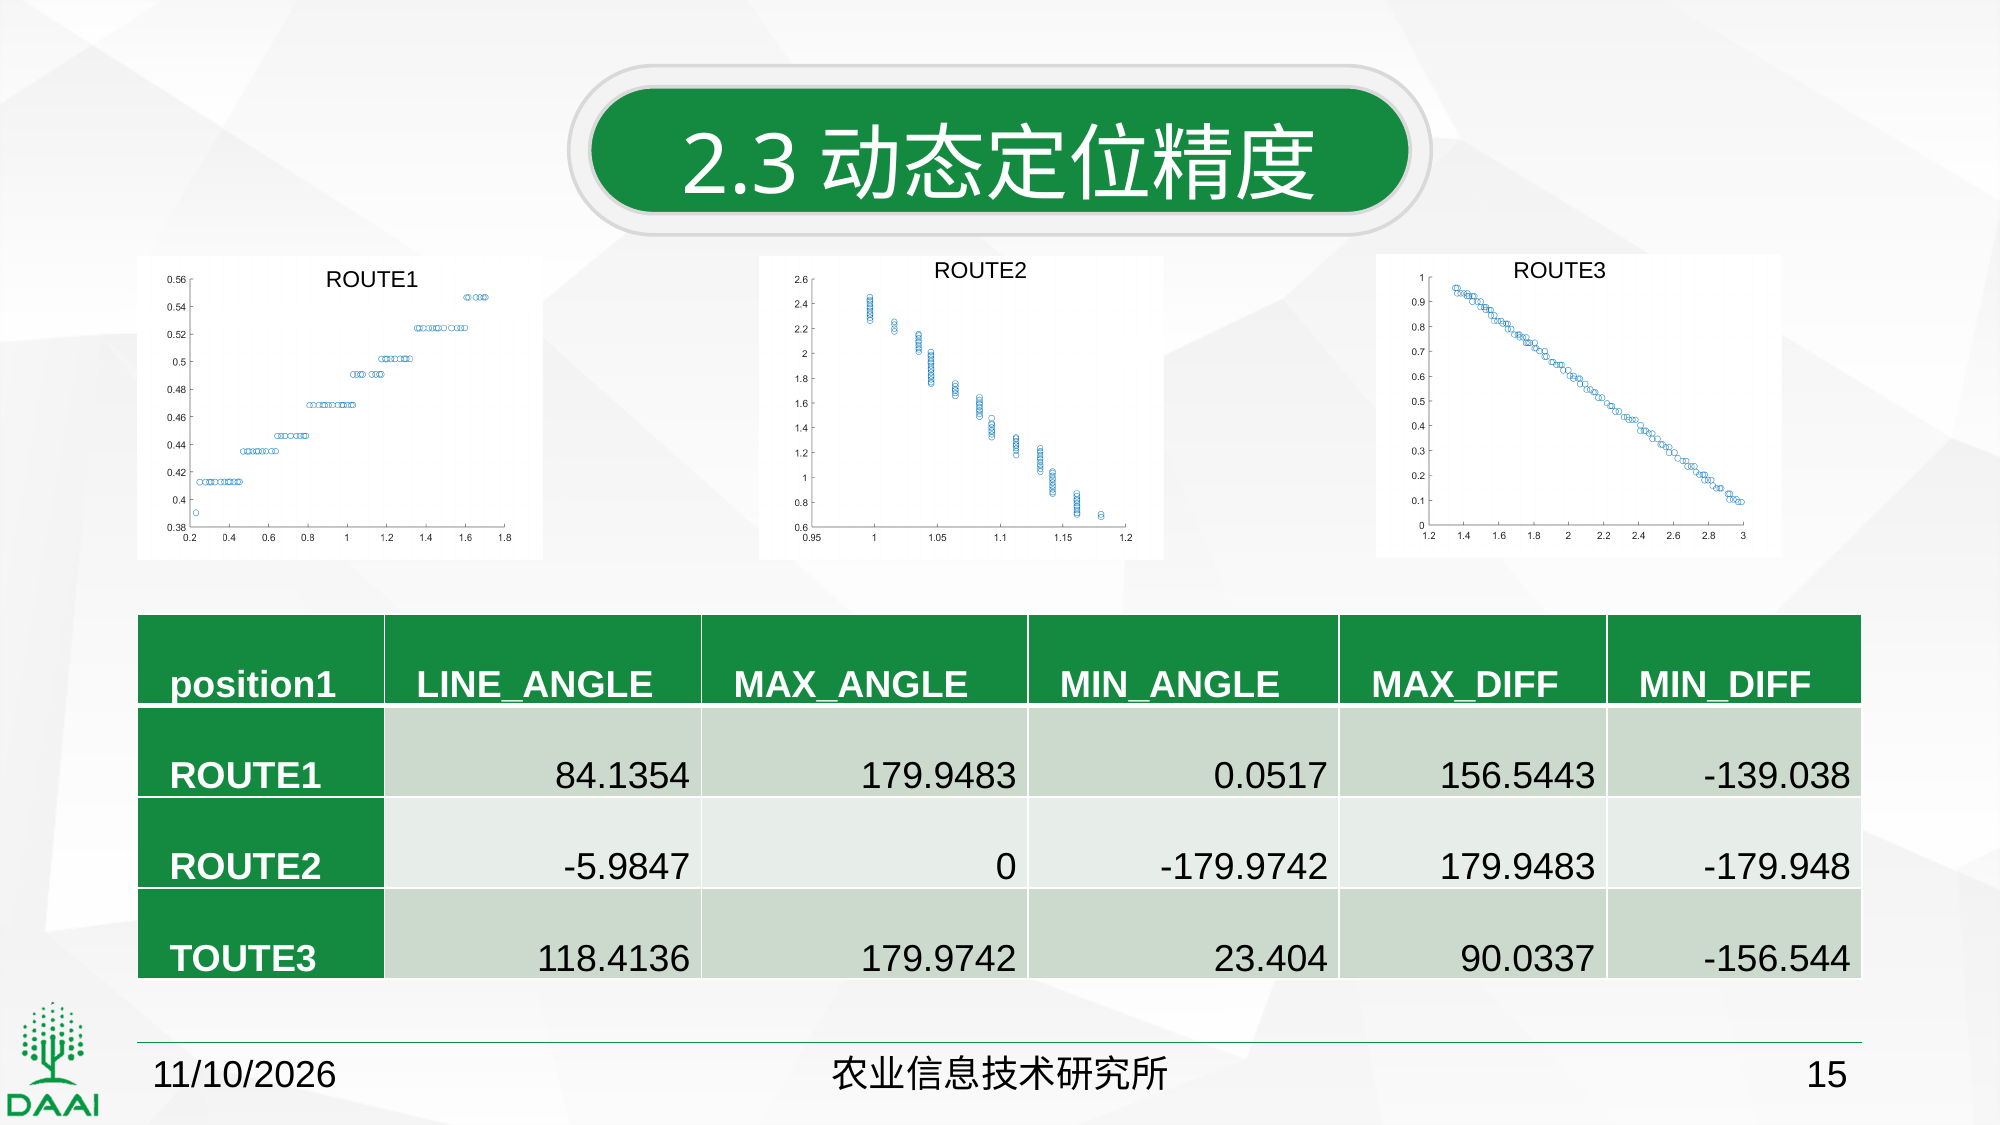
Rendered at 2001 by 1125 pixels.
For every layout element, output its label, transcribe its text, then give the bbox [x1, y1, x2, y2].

table_cell 84.1354 [385, 708, 701, 796]
table_cell ROUTE1 [138, 708, 384, 796]
table_header MIN_ANGLE [1029, 615, 1338, 703]
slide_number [137, 1042, 588, 1103]
table_cell 23.404 [1029, 889, 1338, 978]
table_cell -156.544 [1608, 889, 1861, 978]
table_cell 156.5443 [1340, 708, 1606, 796]
table_cell TOUTE3 [138, 889, 384, 978]
text_box ROUTE3 [1498, 248, 1660, 254]
picture [0, 0, 2000, 1125]
table_cell 0.0517 [1029, 708, 1338, 796]
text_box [568, 65, 1432, 320]
table_cell 179.9742 [702, 889, 1027, 978]
table_cell -5.9847 [385, 798, 701, 887]
table_cell 90.0337 [1340, 889, 1606, 978]
table_cell -179.9742 [1029, 798, 1338, 887]
slide_number 15 [1412, 1042, 1863, 1103]
table_header MAX_DIFF [1340, 615, 1606, 703]
table_cell -139.038 [1608, 708, 1861, 796]
table_cell ROUTE2 [138, 798, 384, 887]
table_header LINE_ANGLE [385, 615, 701, 703]
table_header MAX_ANGLE [702, 615, 1027, 703]
table_cell 118.4136 [385, 889, 701, 978]
table_cell -179.948 [1608, 798, 1861, 887]
footer 农业信息技术研究所 [662, 1042, 1338, 1103]
table_cell 179.9483 [702, 708, 1027, 796]
table_header position1 [138, 615, 384, 703]
table_header MIN_DIFF [1608, 615, 1861, 703]
table_cell 0 [702, 798, 1027, 887]
table_cell 179.9483 [1340, 798, 1606, 887]
